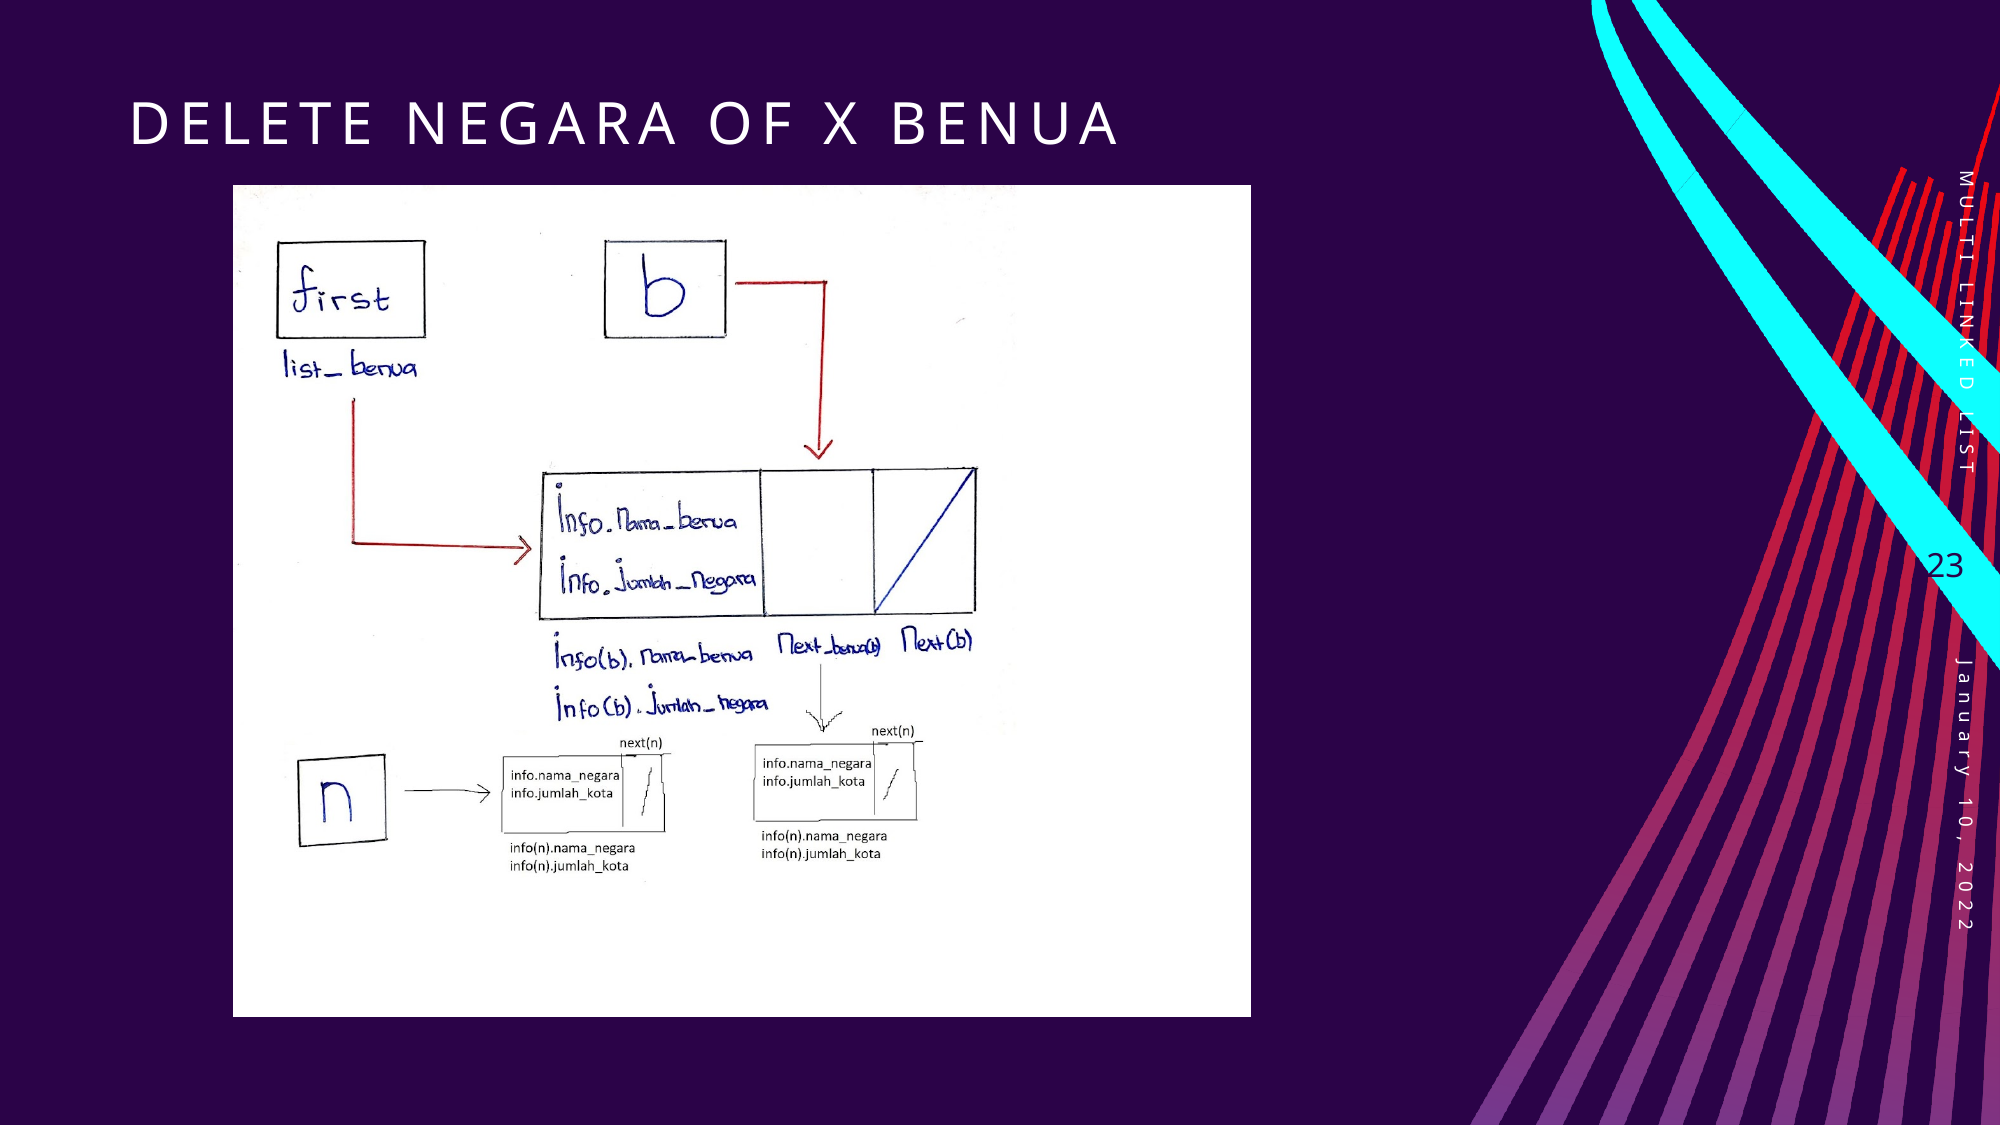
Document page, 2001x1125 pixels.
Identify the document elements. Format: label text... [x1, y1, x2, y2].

slide_number 23 [1889, 519, 1980, 615]
footer MULTI LINKED LIST [1926, 33, 1987, 489]
picture [0, 0, 2000, 1125]
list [232, 185, 1251, 1017]
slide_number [1925, 645, 1986, 1080]
title DELETE NEGARA OF X BENUA [113, 86, 1250, 200]
